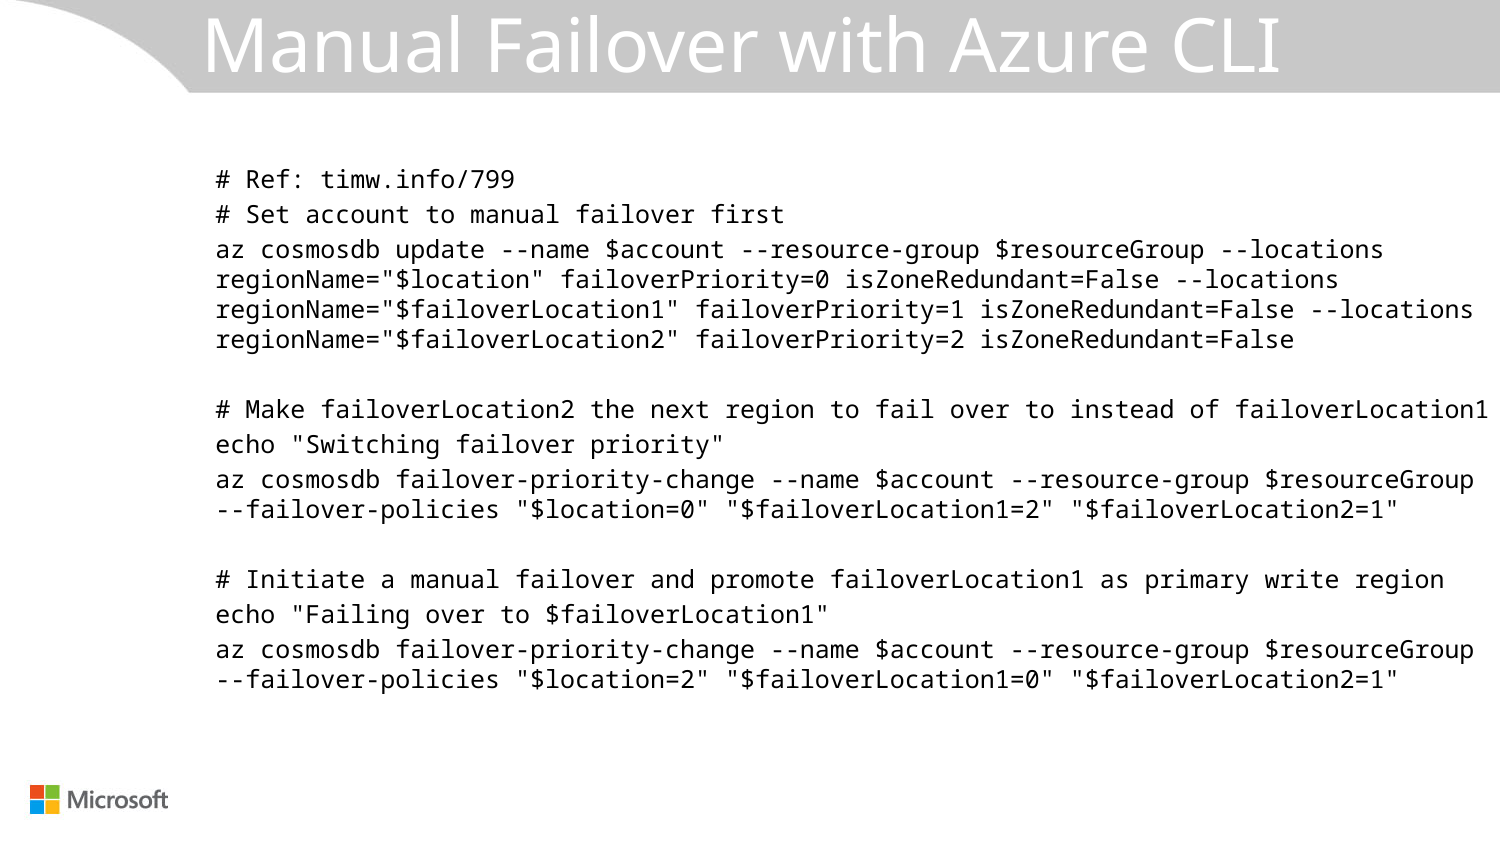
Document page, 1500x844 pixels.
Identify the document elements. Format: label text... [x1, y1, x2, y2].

picture [0, 0, 1500, 844]
title Manual Failover with Azure CLI [186, 0, 1425, 82]
list # Ref: timw.info/799 # Set account to manual failover first az cosmosdb update --name $account --resource-group $resourceGroup --locations regionName="$location" failoverPriority=0 isZoneRedundant=False --locations regionName="$failoverLocation1" failoverPriority=1 isZoneRedundant=False --locations regionName="$failoverLocation2" failoverPriority=2 isZoneRedundant=False # Make failoverLocation2 the next region to fail over to instead of failoverLocation1 echo "Switching failover priority" az cosmosdb failover-priority-change --name $account --resource-group $resourceGroup --failover-policies "$location=0" "$failoverLocation1=2" "$failoverLocation2=1" # Initiate a manual failover and promote failoverLocation1 as primary write region echo "Failing over to $failoverLocation1" az cosmosdb failover-priority-change --name $account --resource-group $resourceGroup --failover-policies "$location=2" "$failoverLocation1=0" "$failoverLocation2=1" [200, 156, 1500, 844]
